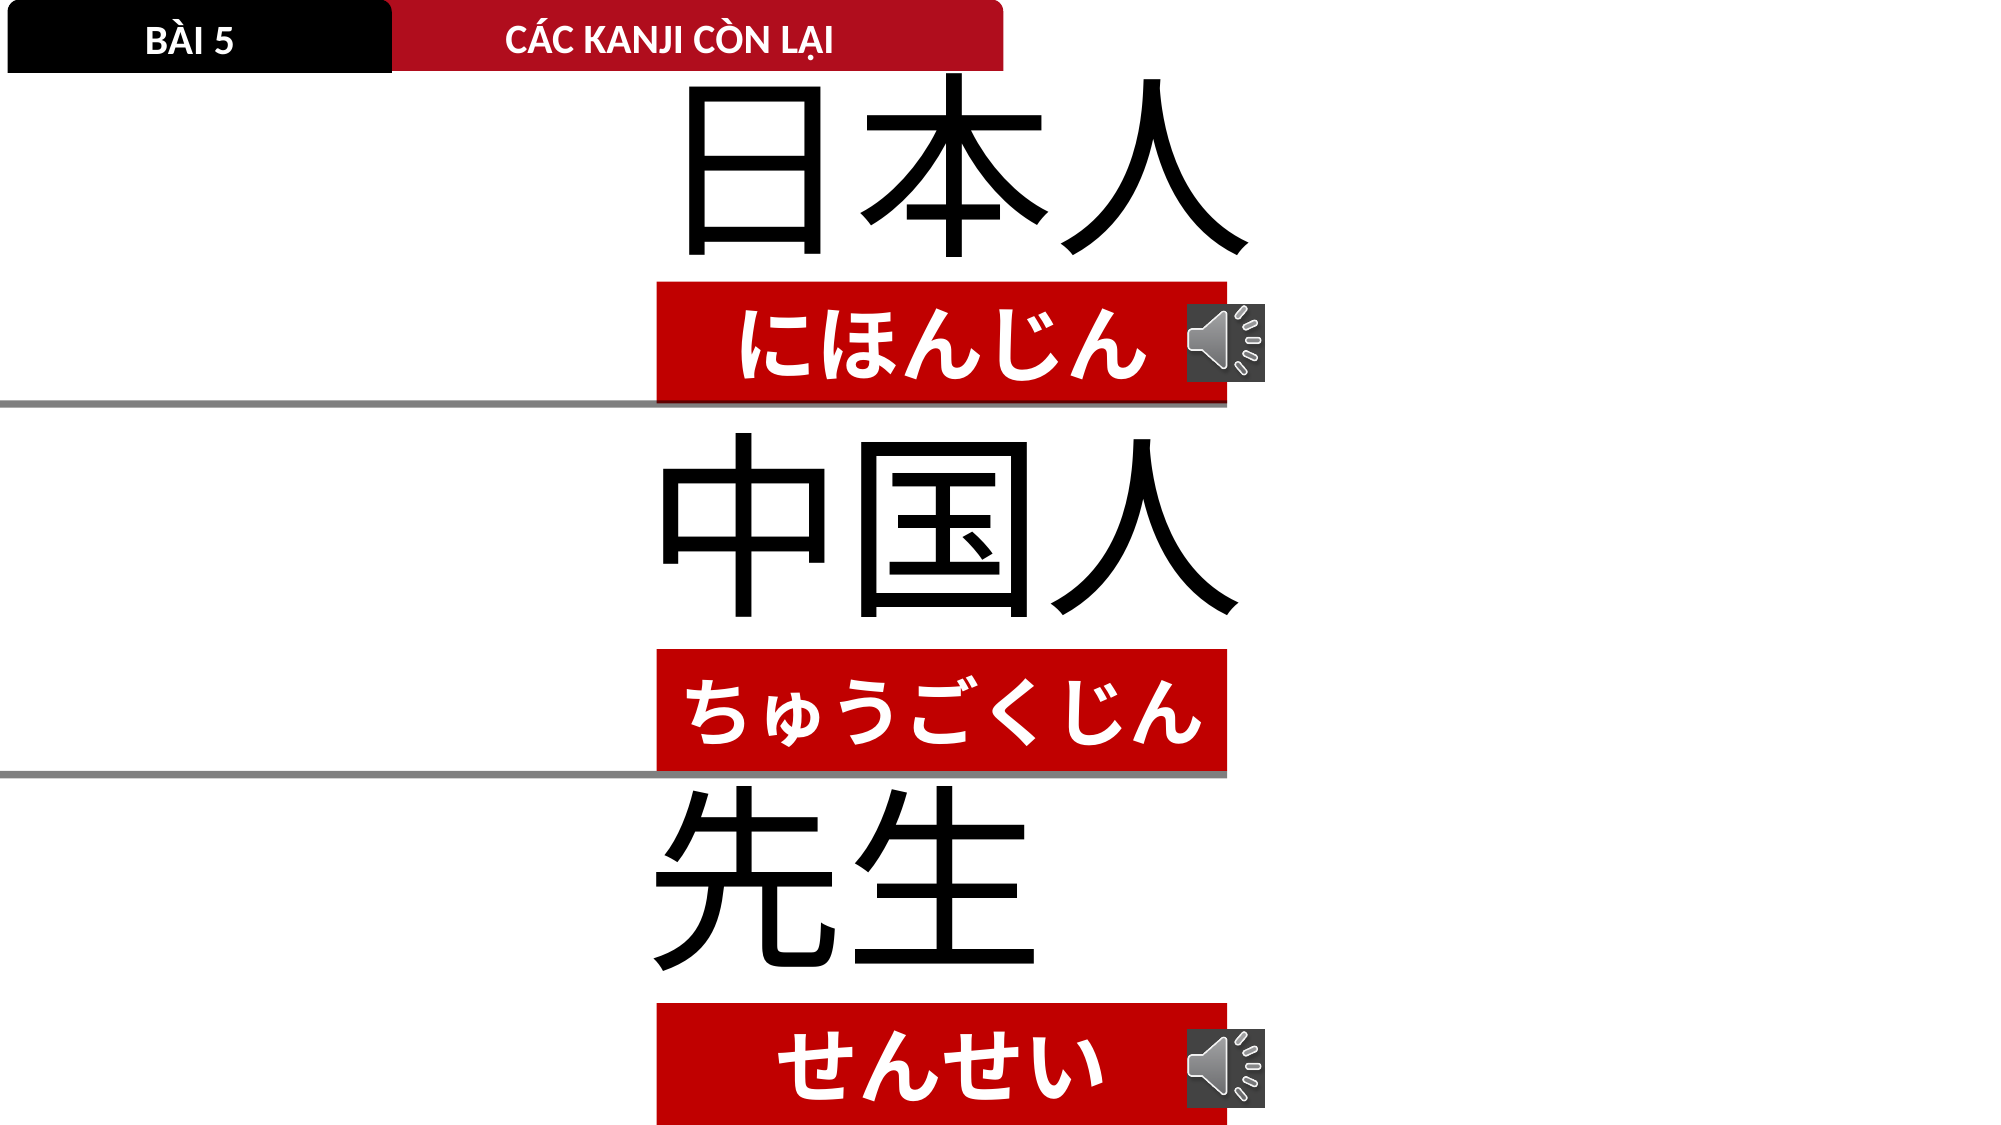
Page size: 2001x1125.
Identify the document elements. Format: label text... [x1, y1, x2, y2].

text_box ちゅうごくじん [656, 649, 1228, 746]
picture [1186, 1028, 1267, 1109]
text_box せんせい [656, 1002, 1228, 1125]
text_box 先生 [629, 746, 1953, 1002]
text_box CÁC KANJI CÒN LẠI [388, 0, 1005, 72]
text_box [0, 770, 629, 779]
text_box にほんじん [656, 289, 1228, 393]
text_box 中国人 [629, 393, 1630, 649]
text_box BÀI 5 [6, 0, 393, 74]
text_box [0, 400, 629, 408]
text_box 日本人 [640, 34, 2000, 289]
picture [1186, 302, 1267, 383]
